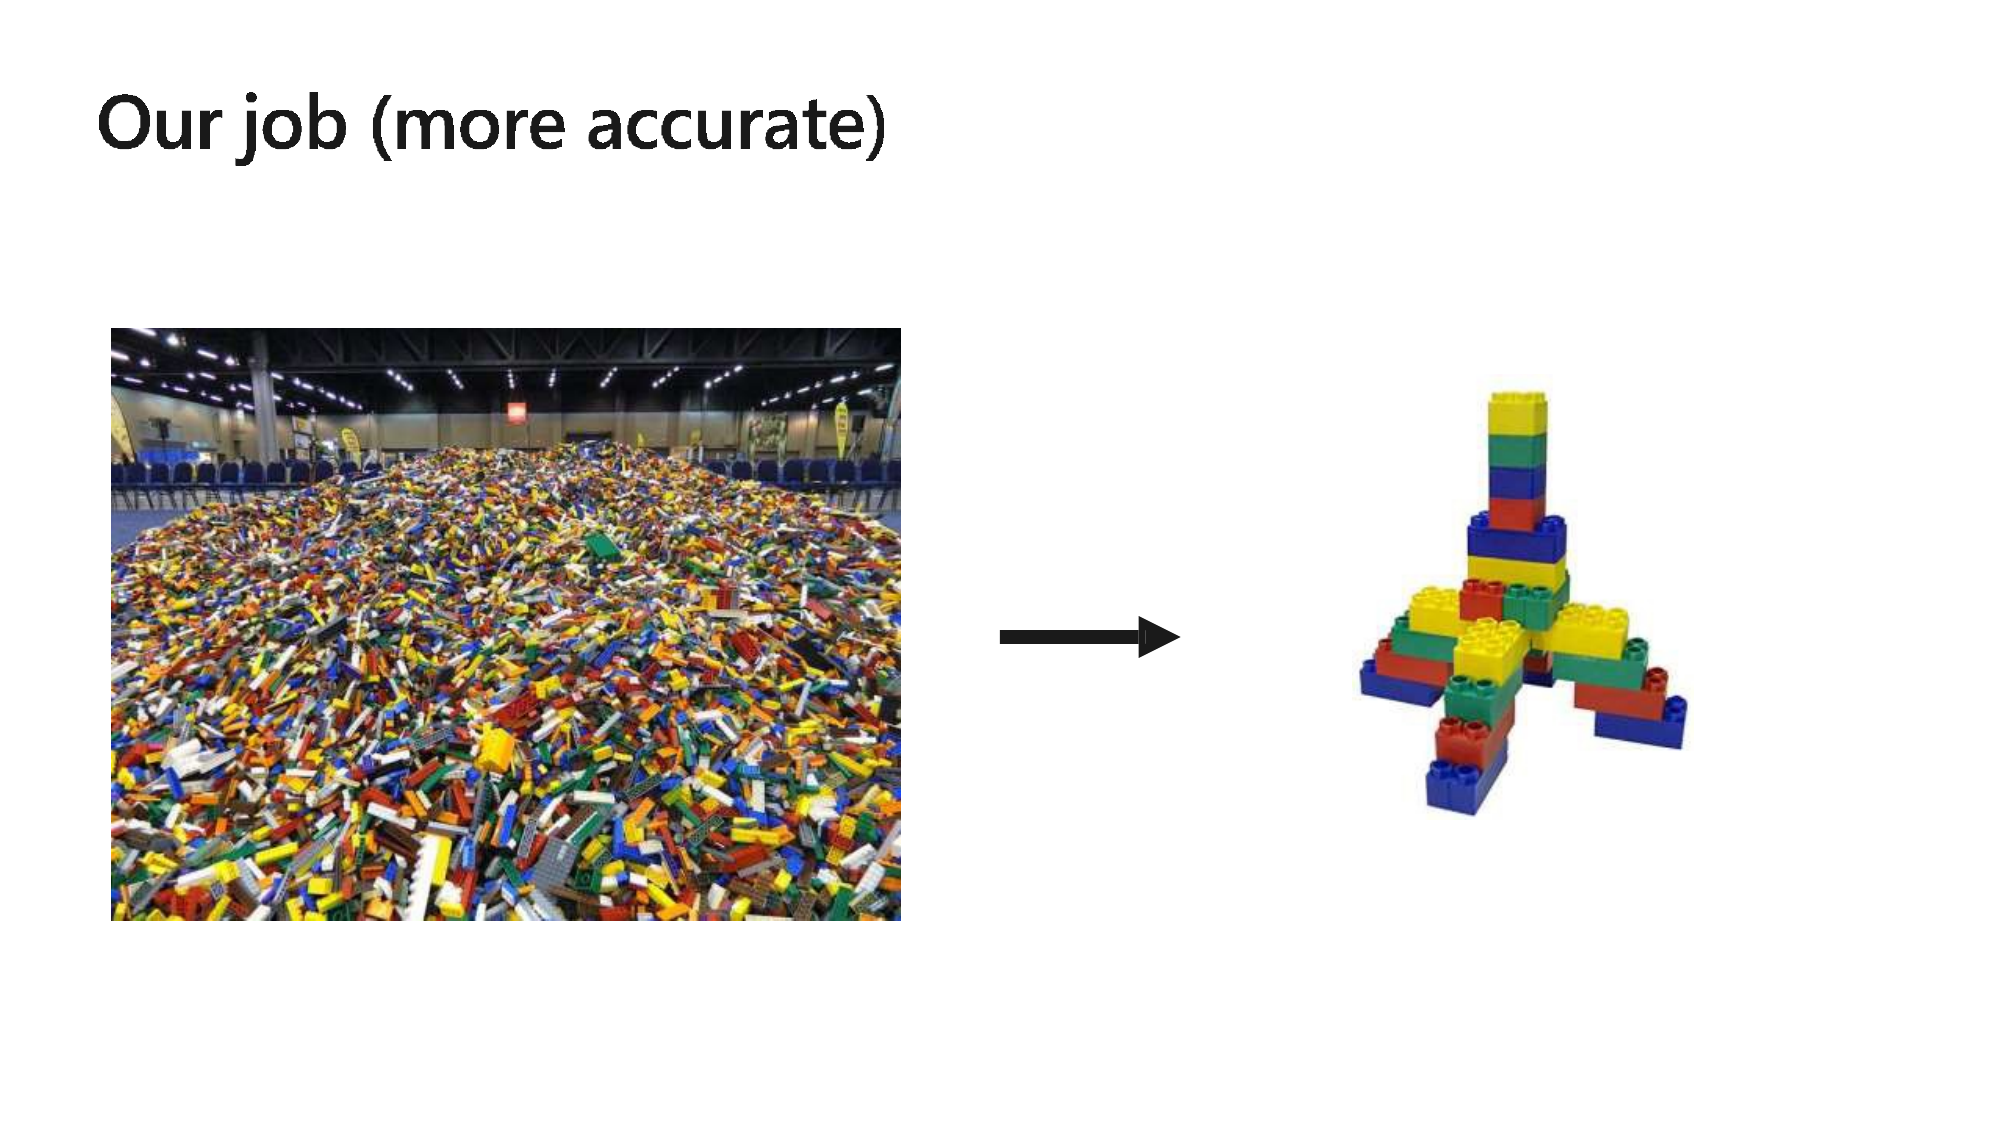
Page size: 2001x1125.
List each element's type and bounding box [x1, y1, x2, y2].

picture [99, 92, 884, 166]
picture [110, 328, 901, 921]
text_box [999, 616, 1181, 658]
picture [1351, 374, 1694, 821]
